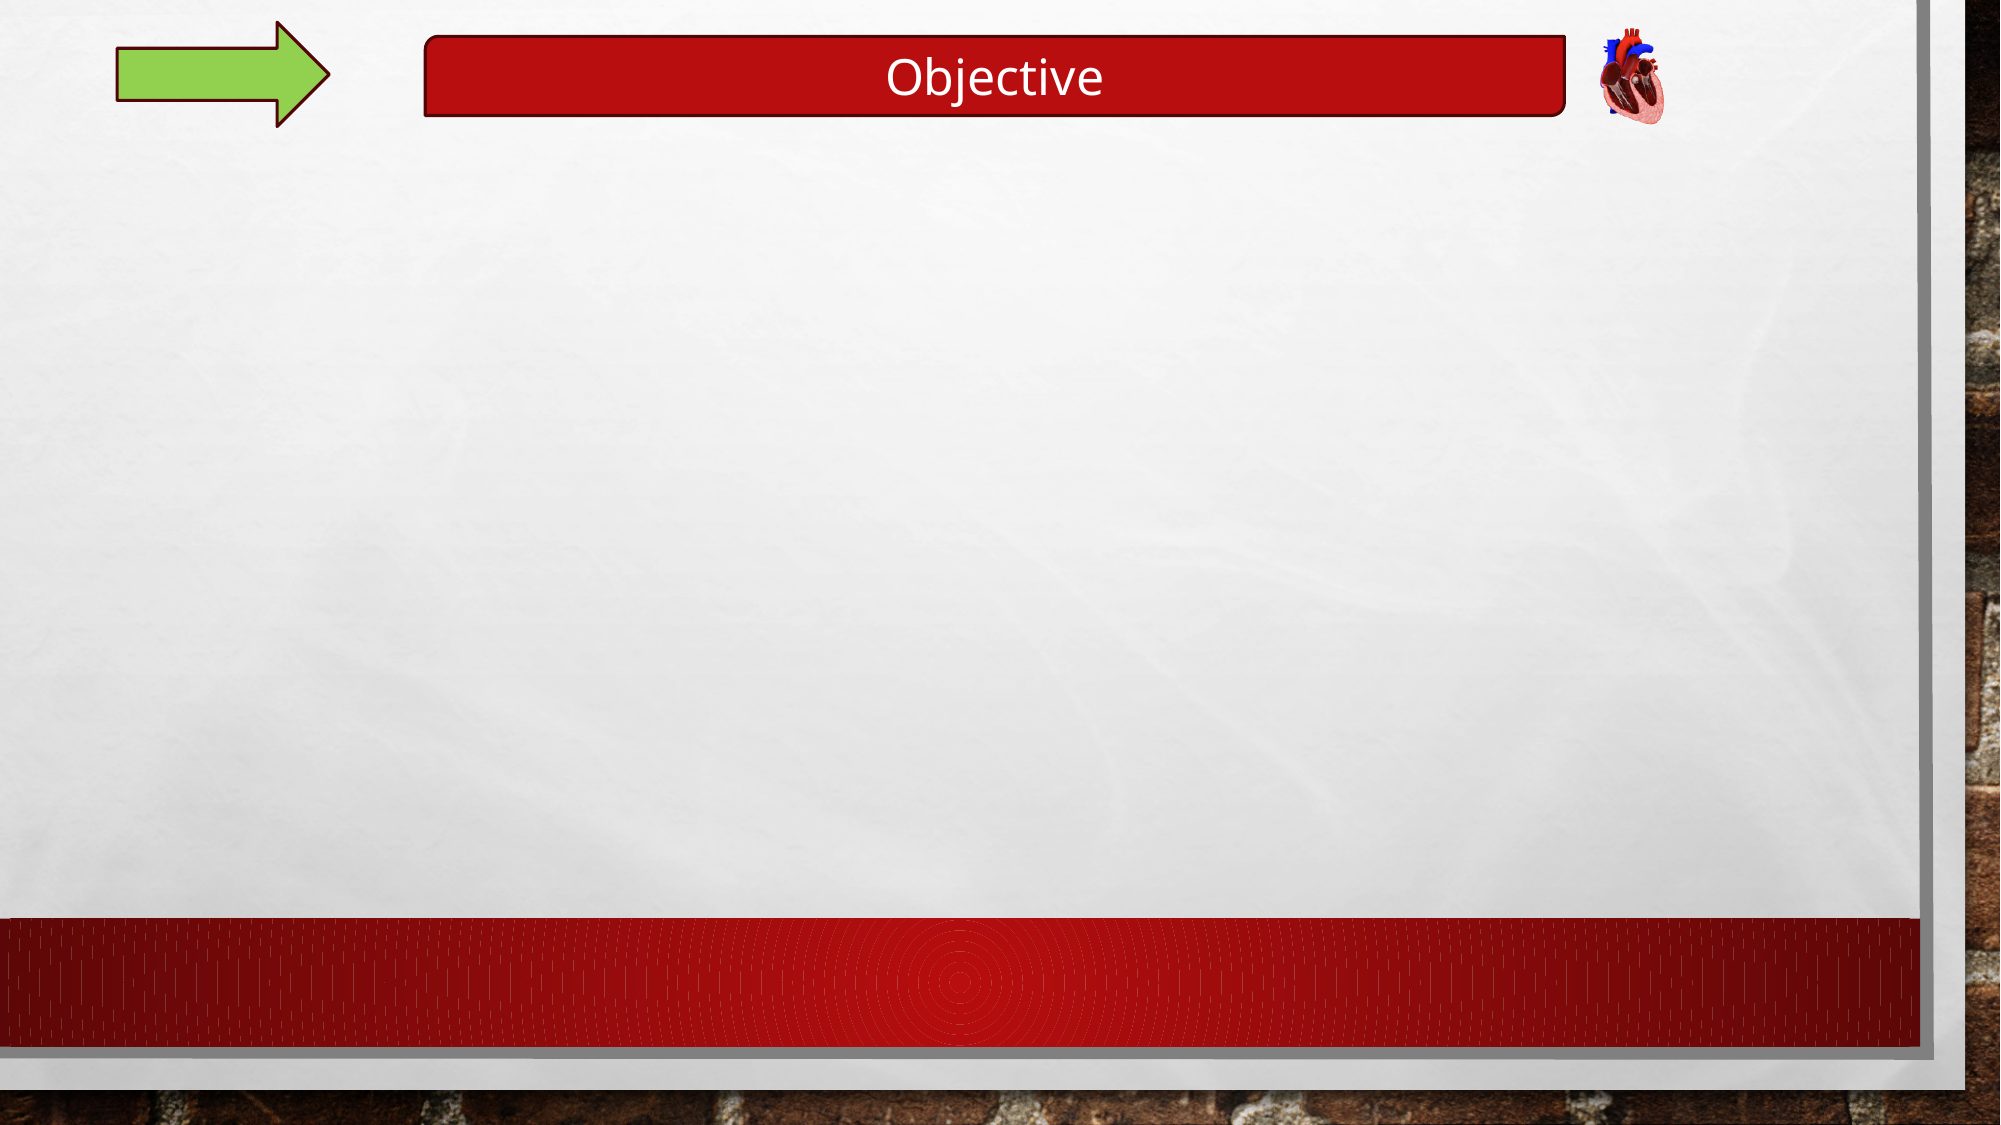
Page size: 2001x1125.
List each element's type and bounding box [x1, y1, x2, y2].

text_box [116, 21, 1565, 127]
picture [0, 0, 2000, 1125]
picture [1566, 25, 1695, 128]
